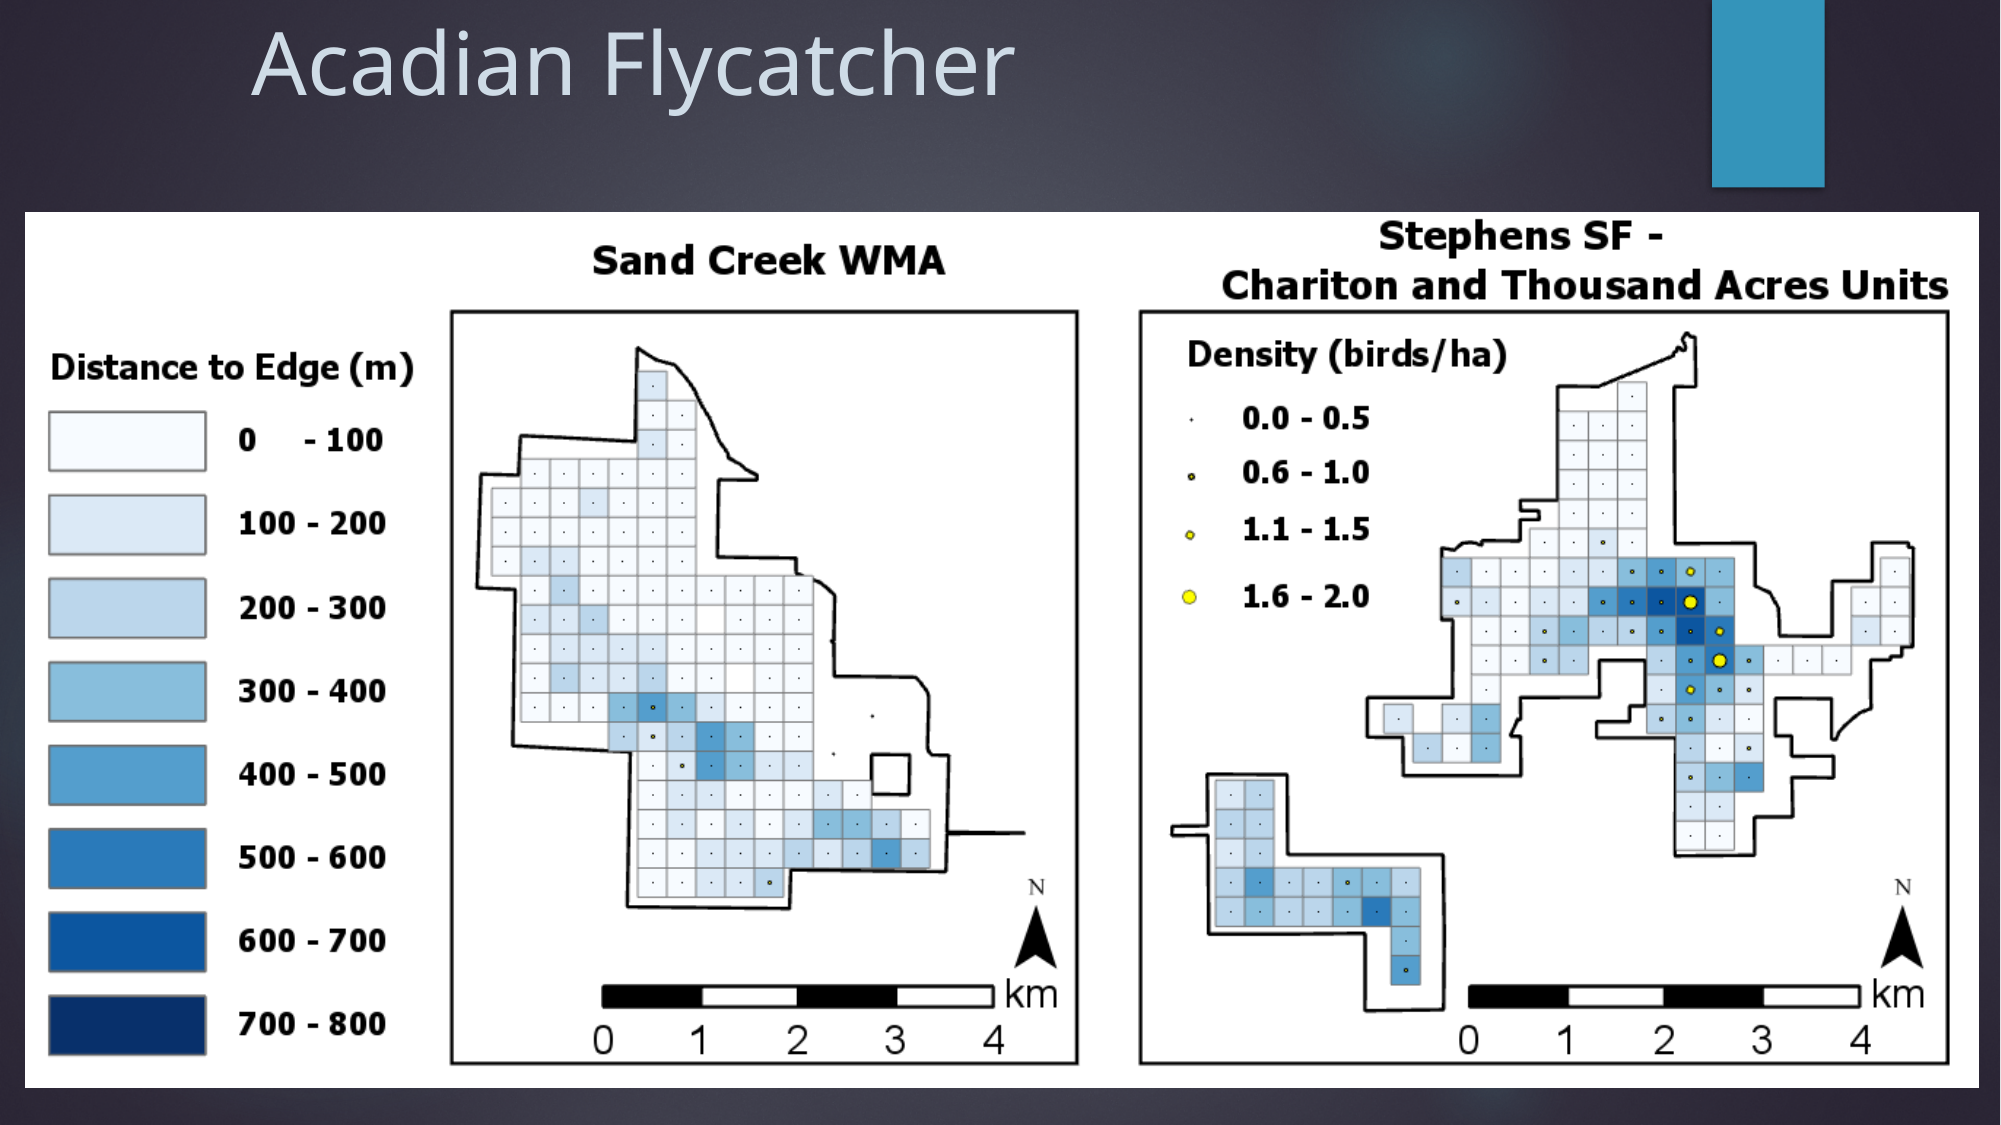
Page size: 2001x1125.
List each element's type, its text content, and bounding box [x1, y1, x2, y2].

picture [0, 212, 1979, 1125]
title Acadian Flycatcher [236, 0, 1881, 209]
